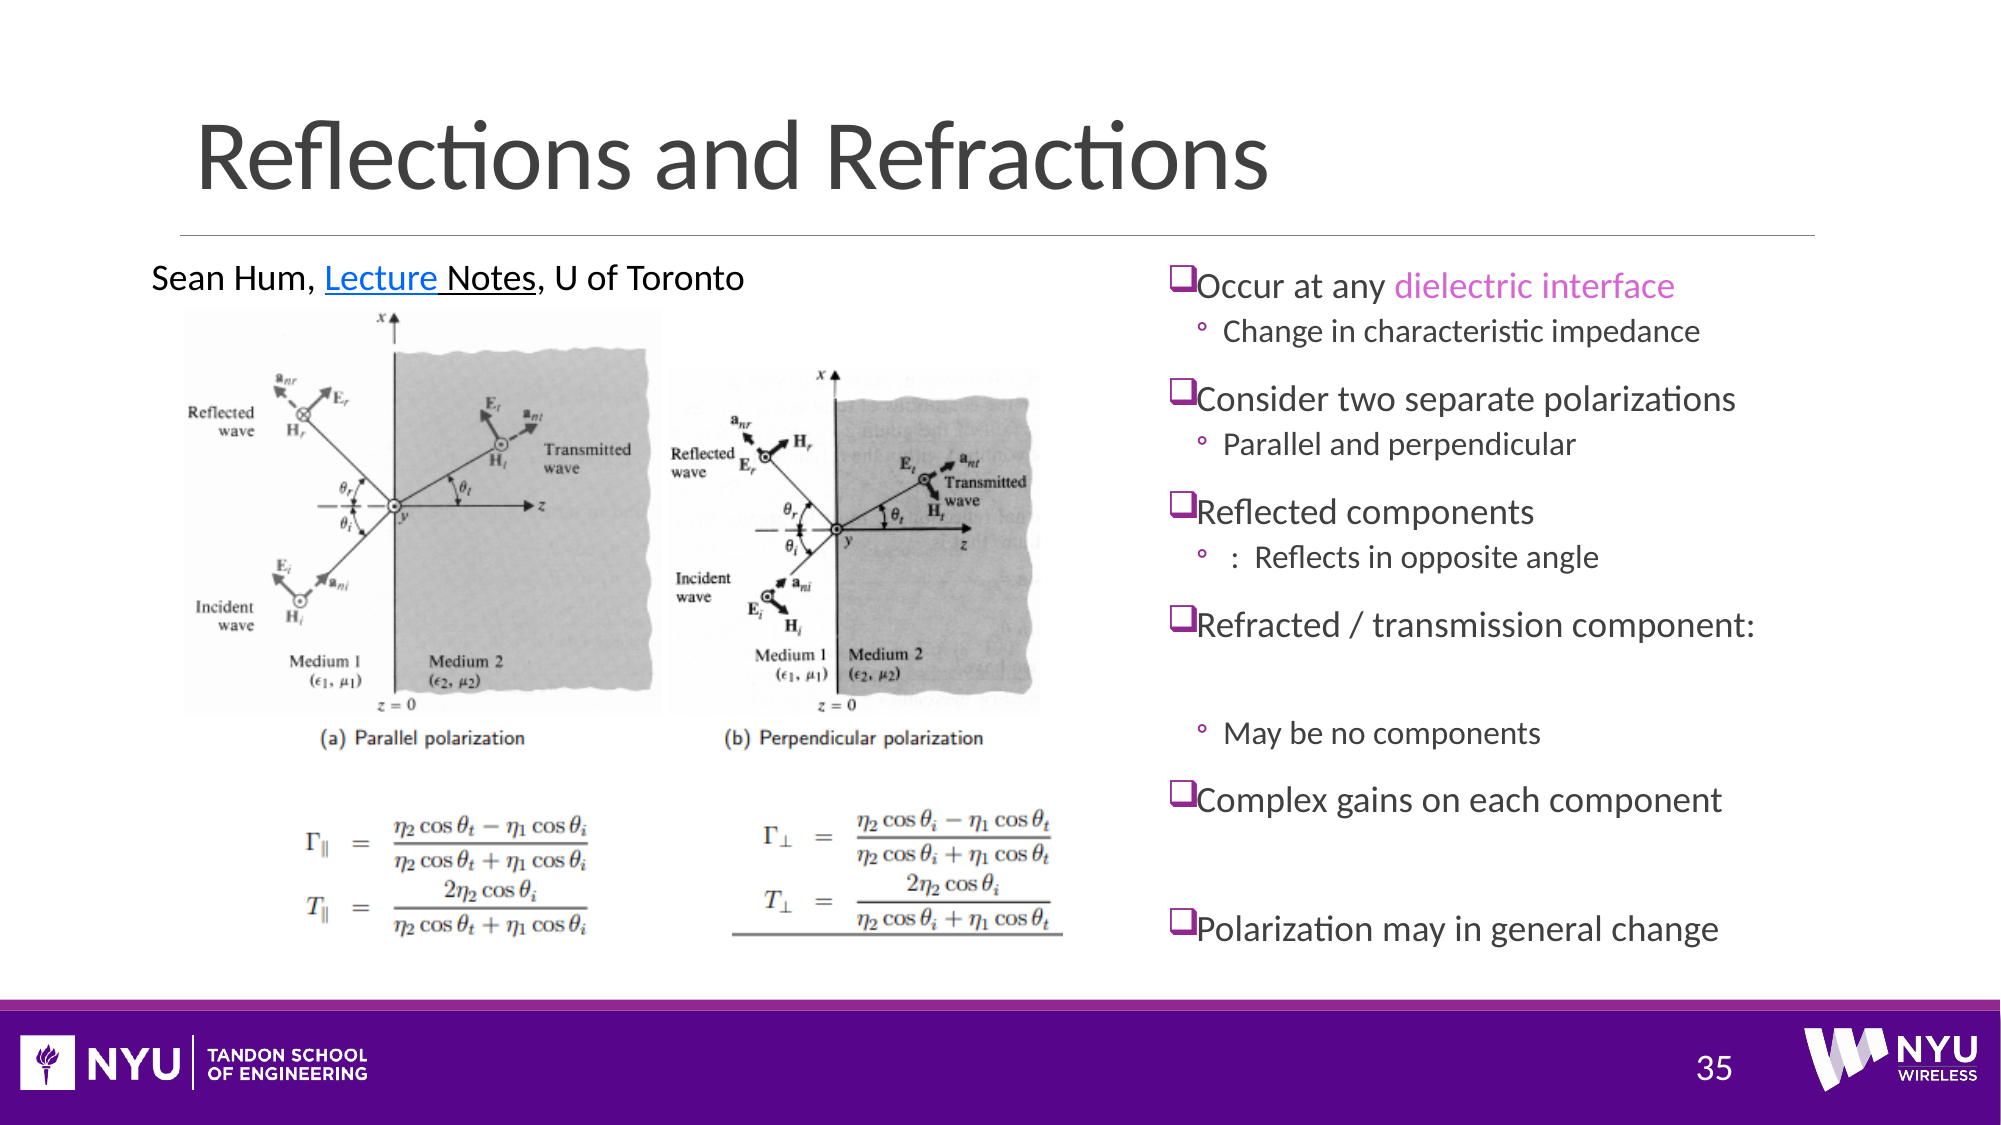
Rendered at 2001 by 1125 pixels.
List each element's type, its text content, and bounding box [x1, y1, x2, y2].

picture [732, 796, 1063, 939]
text_box Sean Hum, Lecture Notes, U of Toronto [136, 245, 760, 277]
picture [132, 280, 1053, 763]
picture [267, 796, 619, 961]
slide_number 35 [1533, 1035, 1749, 1096]
title Reflections and Refractions [180, 47, 1830, 218]
